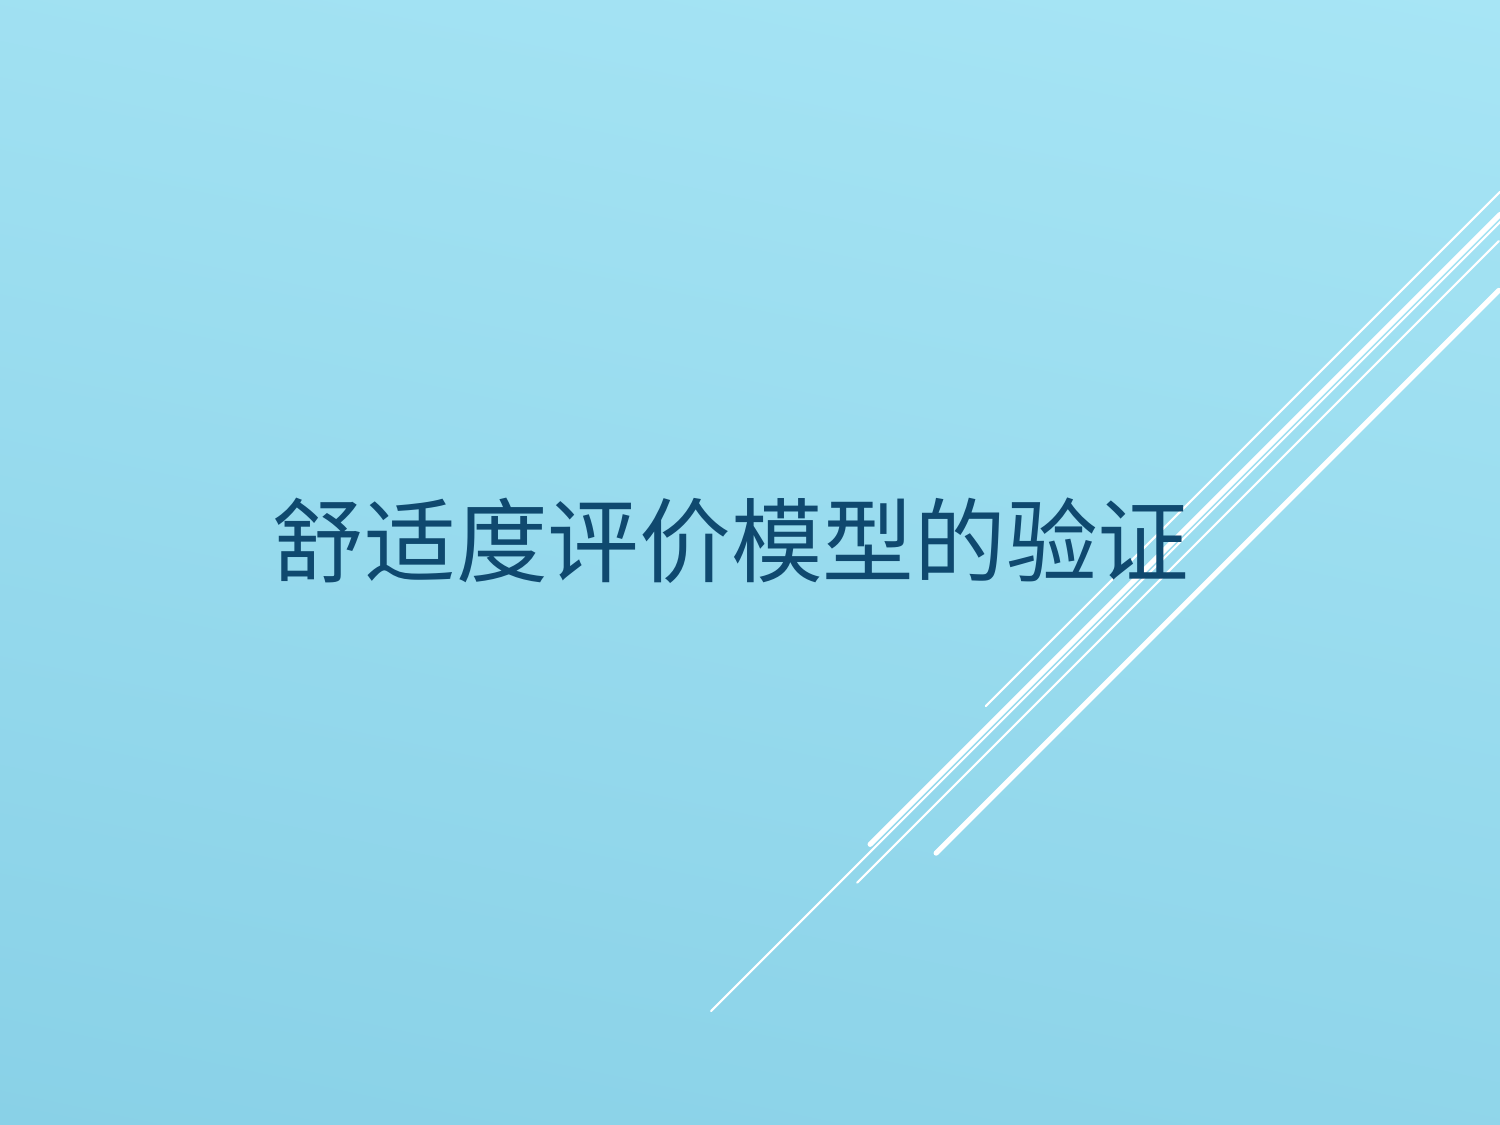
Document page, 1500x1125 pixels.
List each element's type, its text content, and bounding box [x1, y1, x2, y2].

subtitle 舒适度评价模型的验证 [257, 476, 1243, 639]
